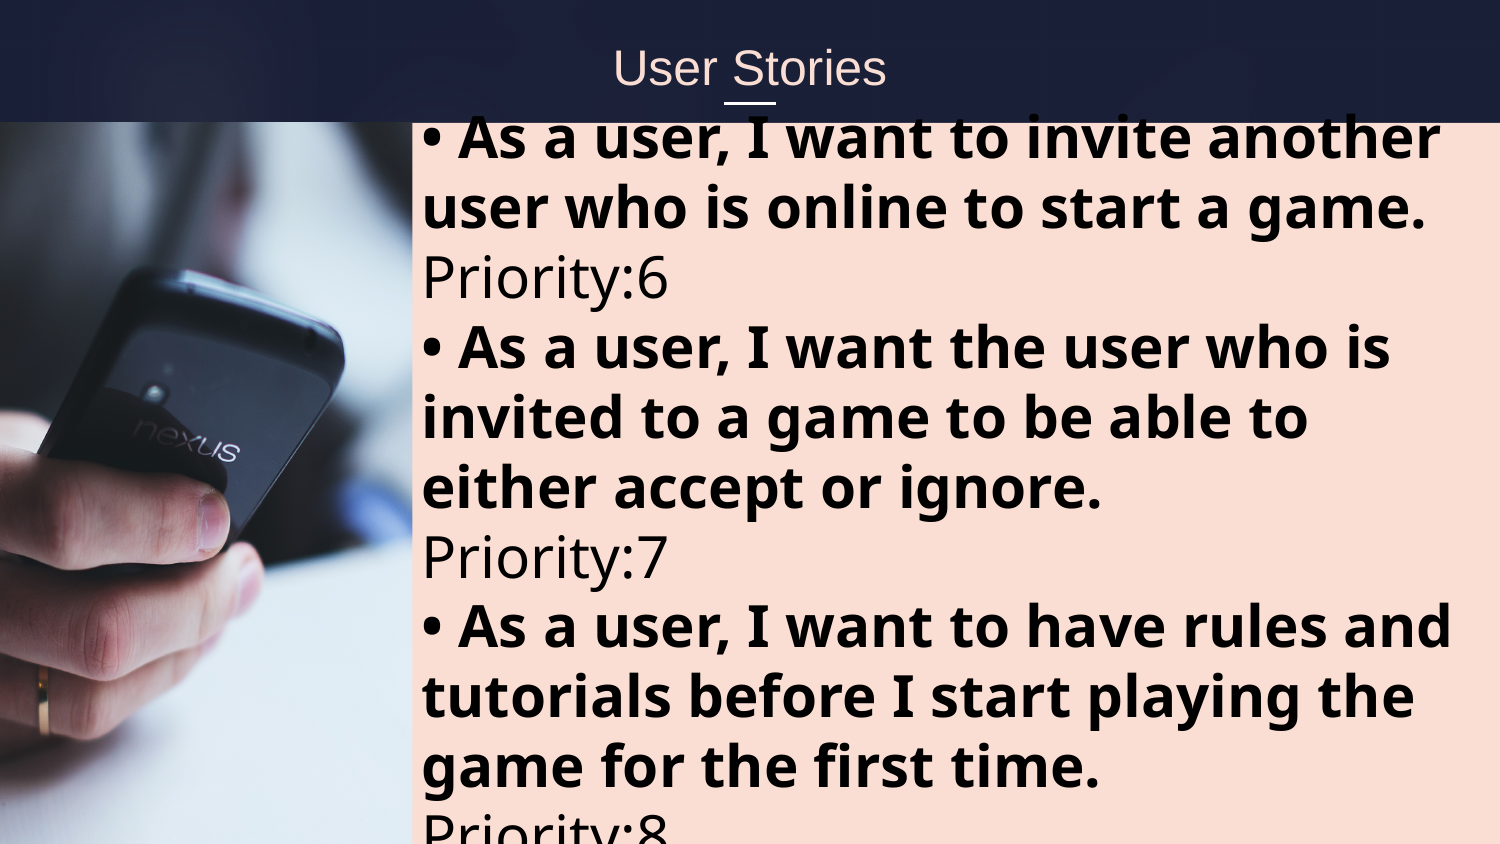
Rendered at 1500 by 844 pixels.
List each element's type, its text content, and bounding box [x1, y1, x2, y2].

picture [0, 0, 1500, 844]
text_box User Stories [552, 27, 948, 103]
text_box • As a user, I want to invite another user who is online to start a game. Priority:6 • As a user, I want the user who is invited to a game to be able to either accept or ignore. Priority:7 • As a user, I want to have rules and tutorials before I start playing the game for the first time. Priority:8 [413, 122, 1500, 844]
